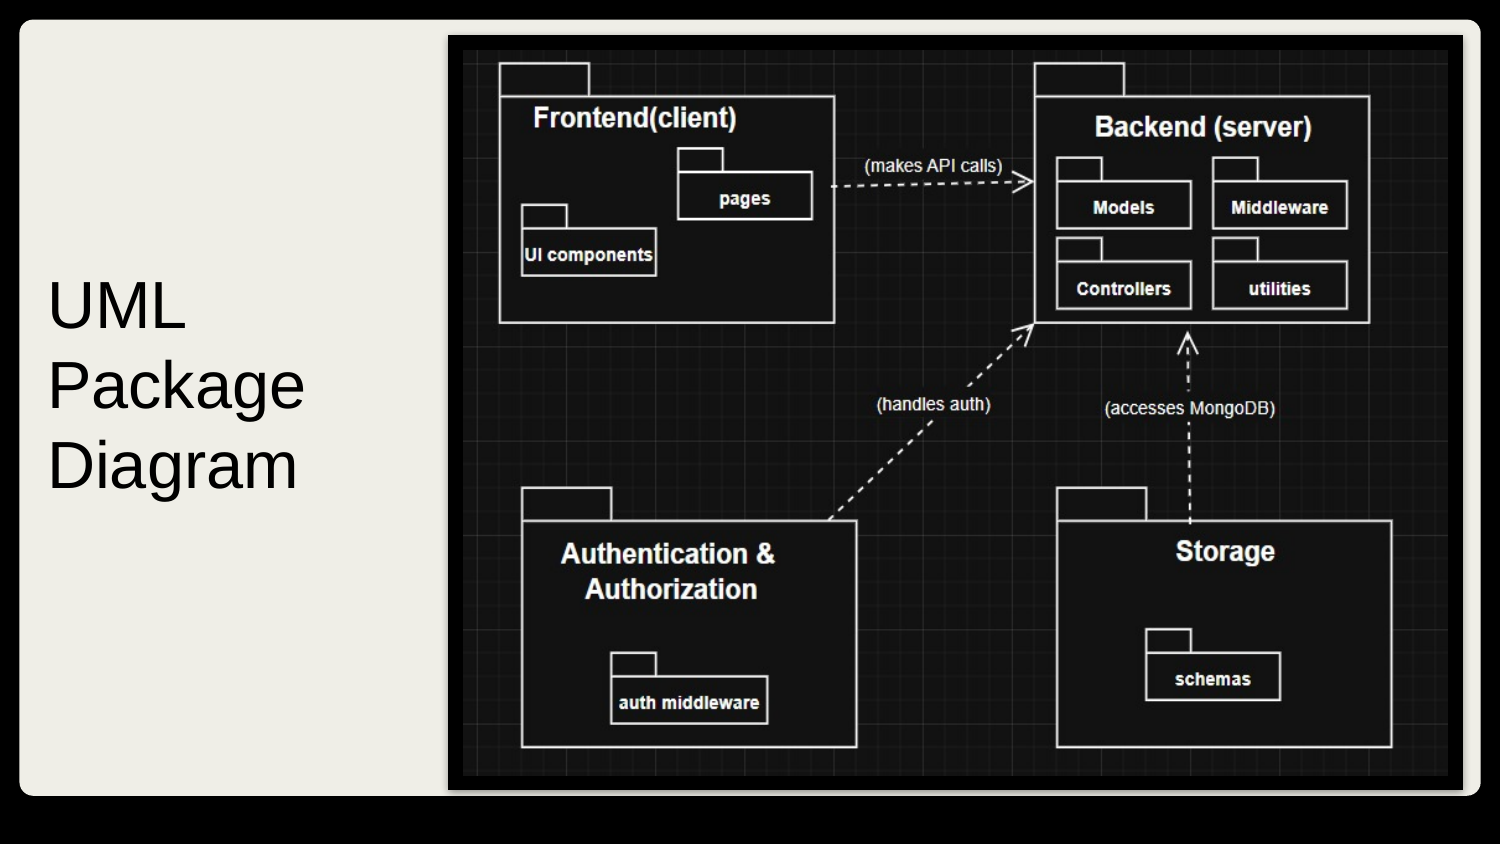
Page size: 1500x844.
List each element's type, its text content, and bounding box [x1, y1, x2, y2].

picture [462, 49, 1449, 776]
text_box UML Package Diagram [32, 254, 457, 510]
